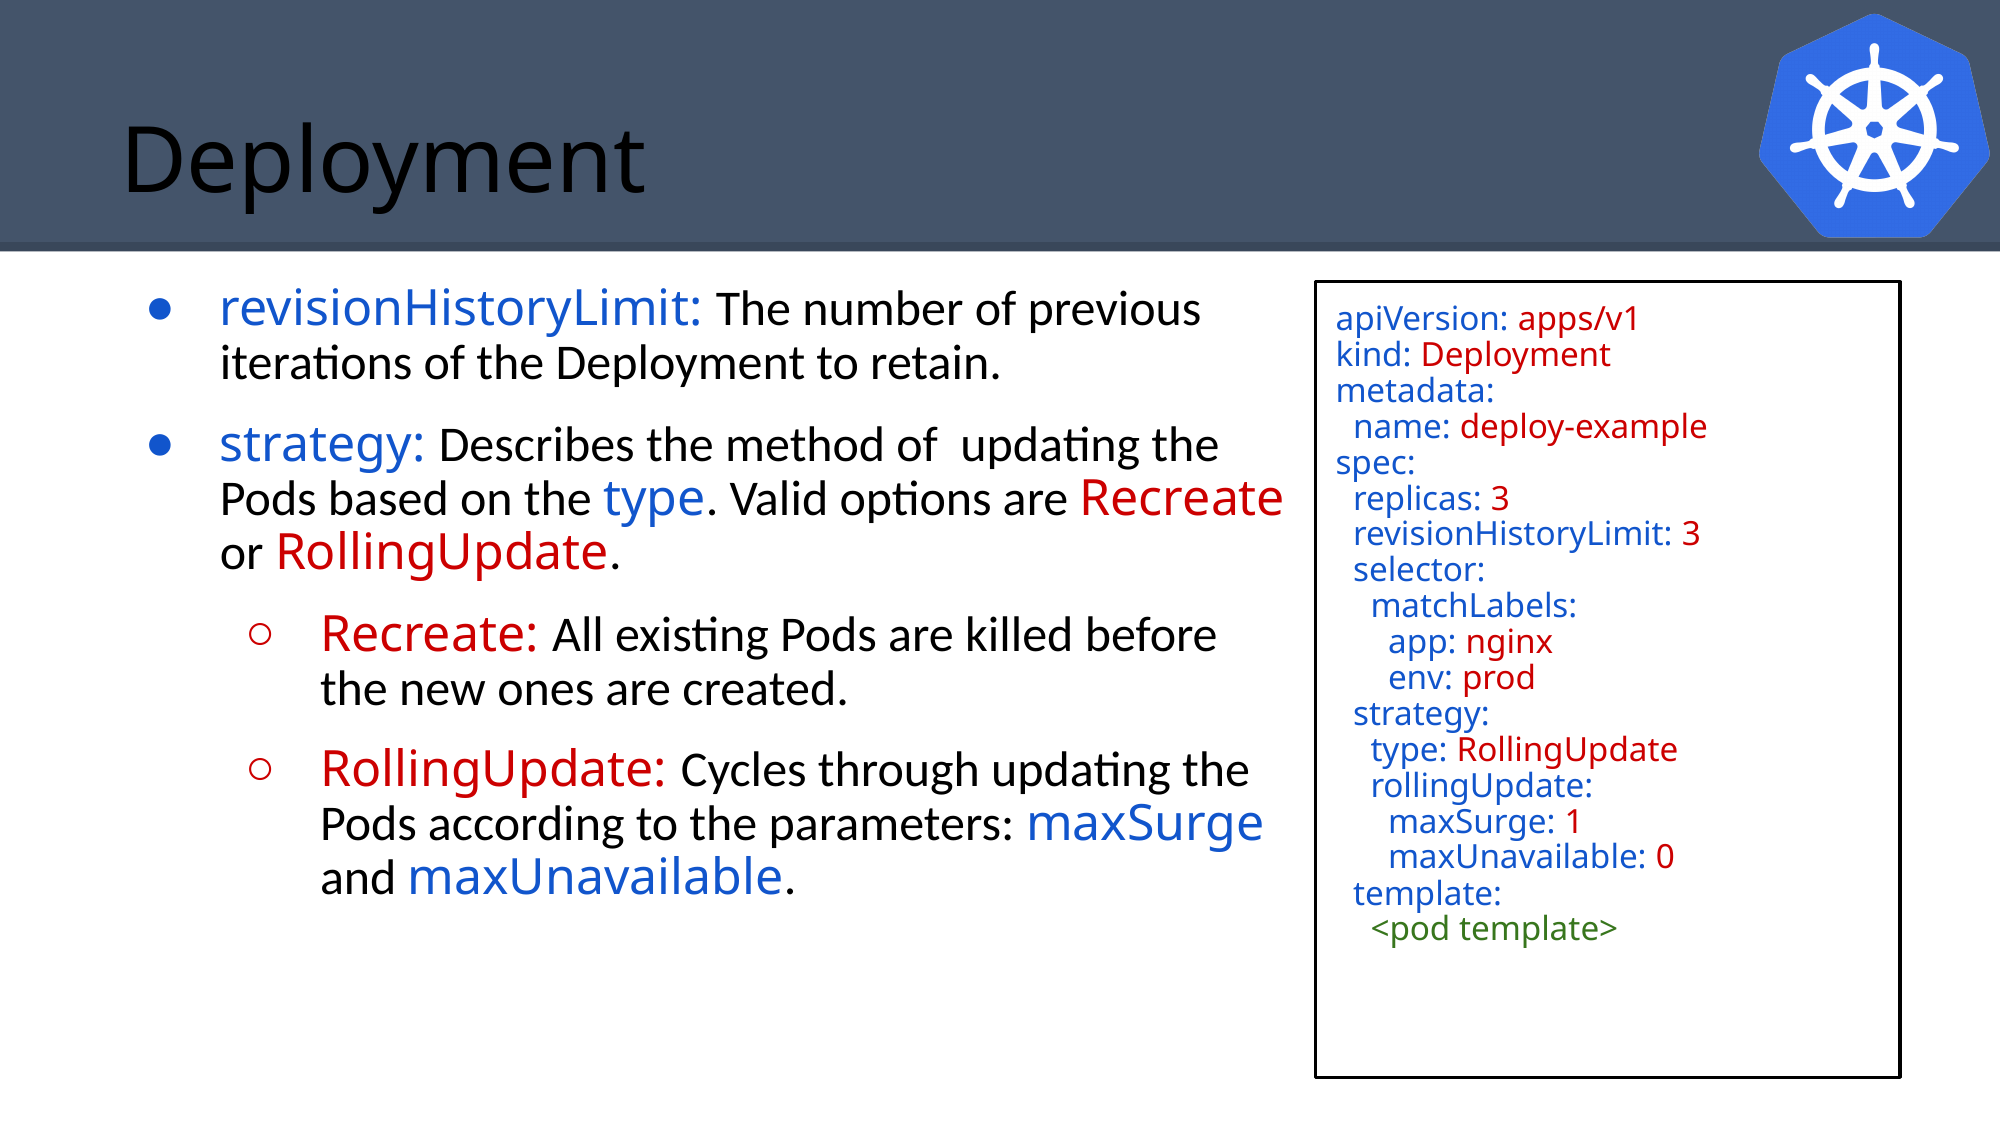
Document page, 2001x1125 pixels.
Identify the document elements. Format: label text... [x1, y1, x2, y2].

list apiVersion: apps/v1 kind: Deployment metadata: name: deploy-example spec: replicas: 3 revisionHistoryLimit: 3 selector: matchLabels: app: nginx env: prod strategy: type: RollingUpdate rollingUpdate: maxSurge: 1 maxUnavailable: 0 template: <pod template> [1315, 281, 1900, 1078]
list revisionHistoryLimit: The number of previous iterations of the Deployment to retain. strategy: Describes the method of updating the Pods based on the type. Valid options are Recreate or RollingUpdate. Recreate: All existing Pods are killed before the new ones are created. RollingUpdate: Cycles through updating the Pods according to the parameters: maxSurge and maxUnavailable. [99, 262, 1316, 1078]
picture [1758, 9, 1991, 242]
title Deployment [99, 45, 1900, 233]
